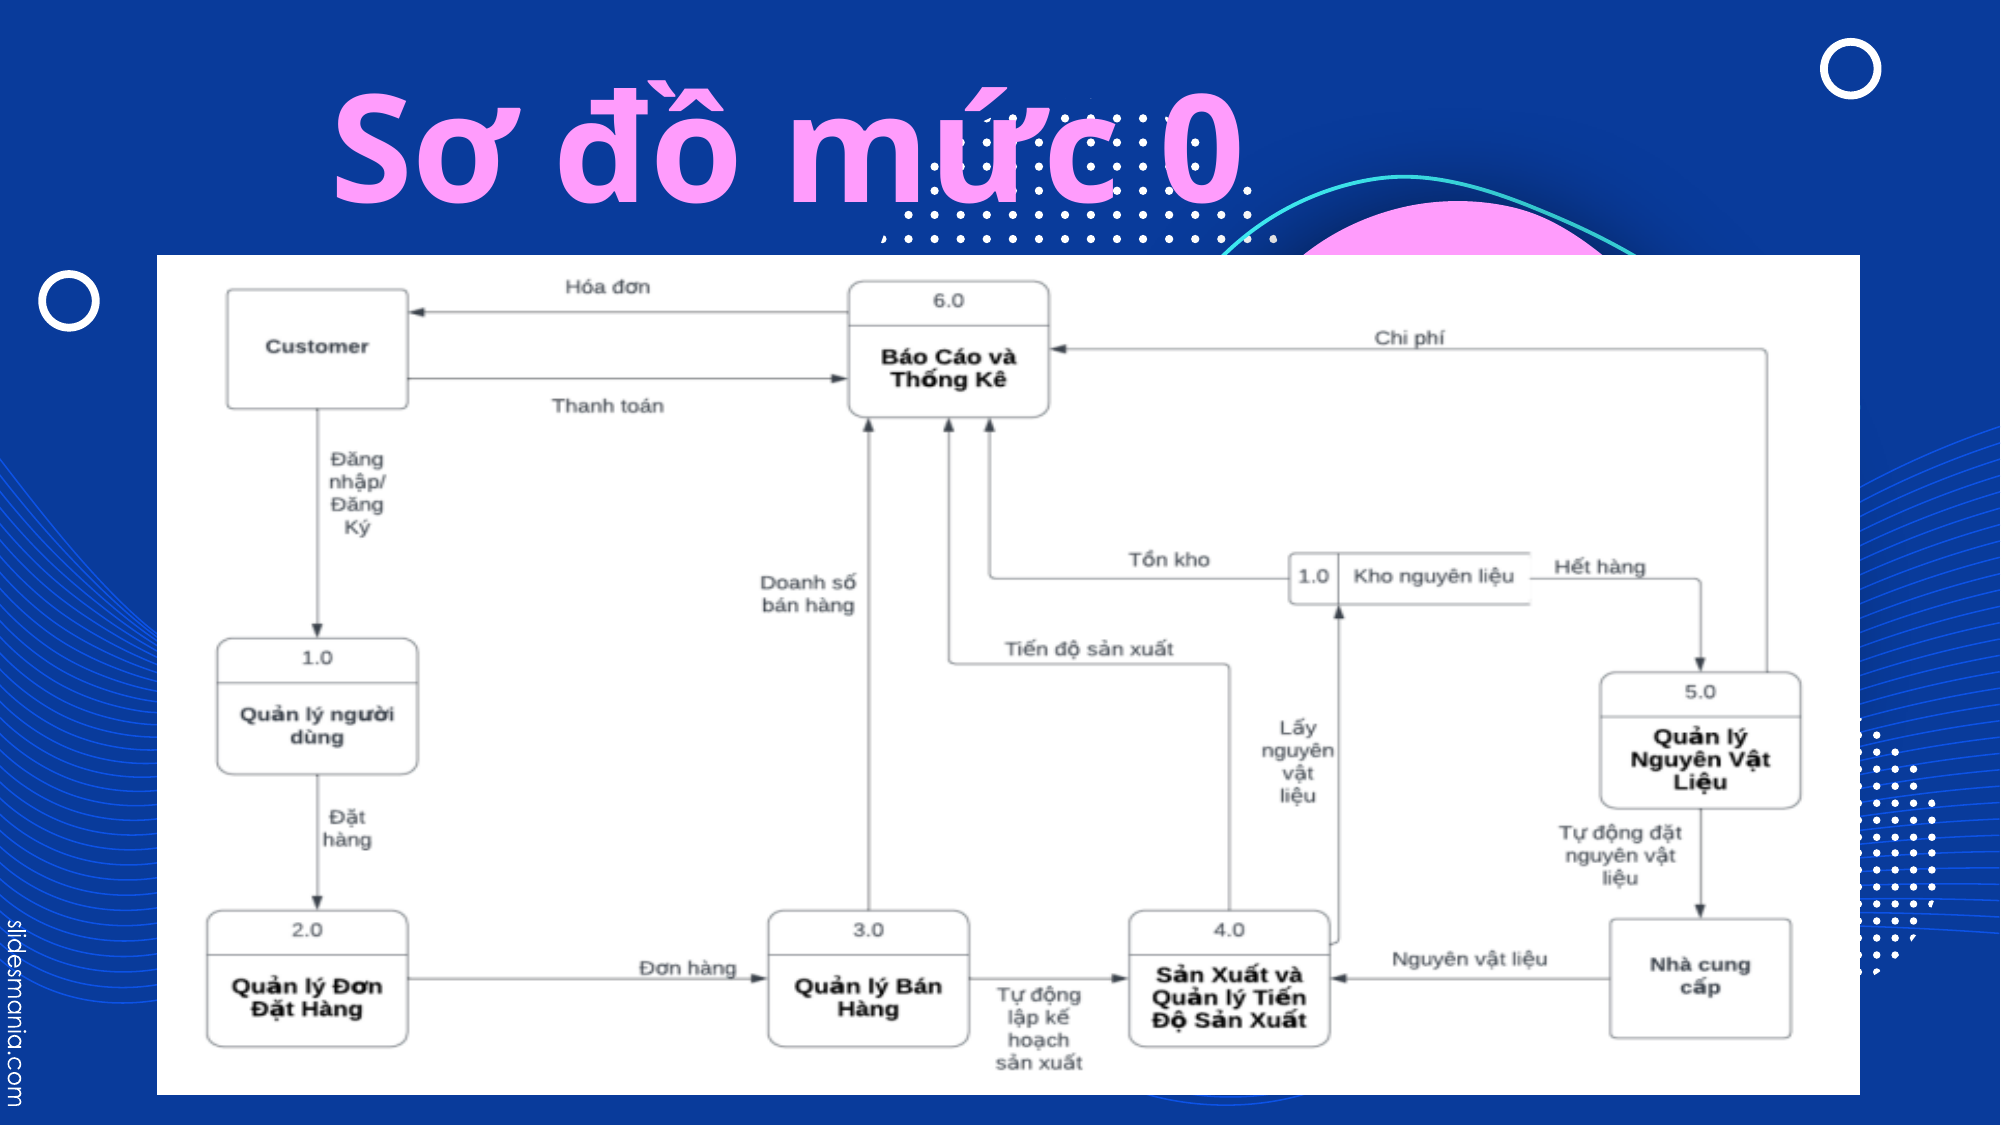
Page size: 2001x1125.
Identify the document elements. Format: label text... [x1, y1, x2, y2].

picture [157, 255, 1860, 1096]
title Sơ đồ mức 0 [157, 0, 1419, 255]
